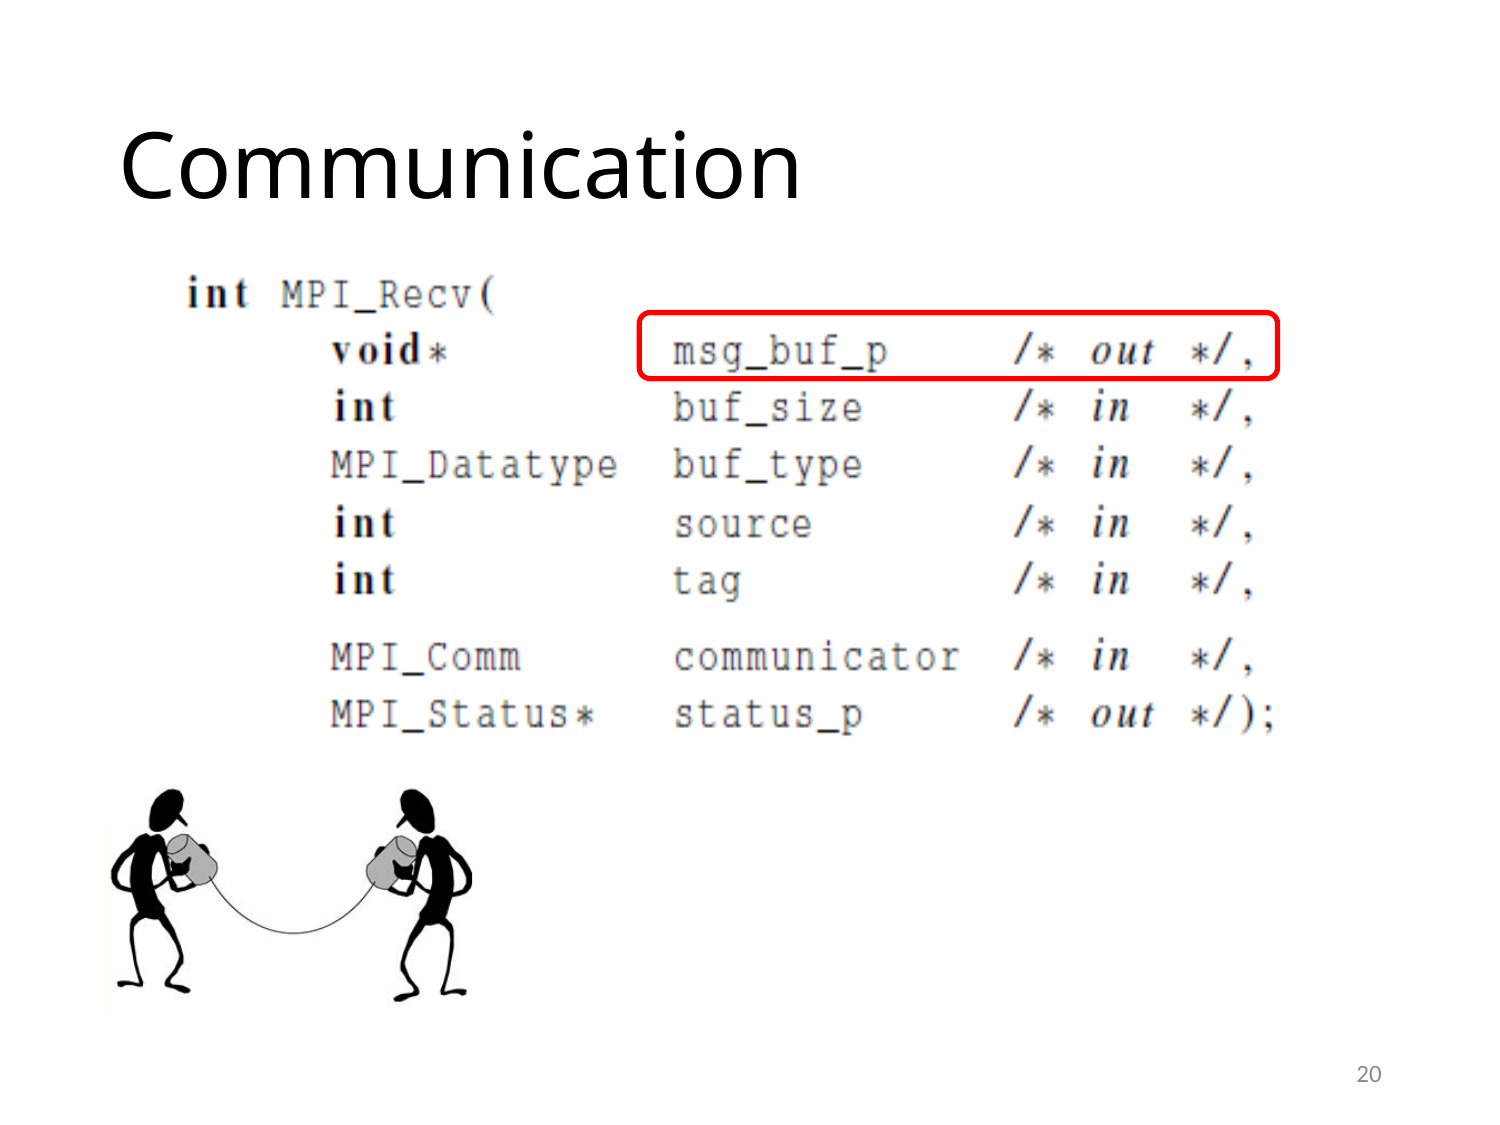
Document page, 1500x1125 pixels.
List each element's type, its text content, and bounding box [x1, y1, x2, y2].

picture [103, 765, 481, 1014]
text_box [173, 257, 1320, 766]
slide_number 20 [1059, 1042, 1397, 1103]
title Communication [103, 59, 1397, 278]
